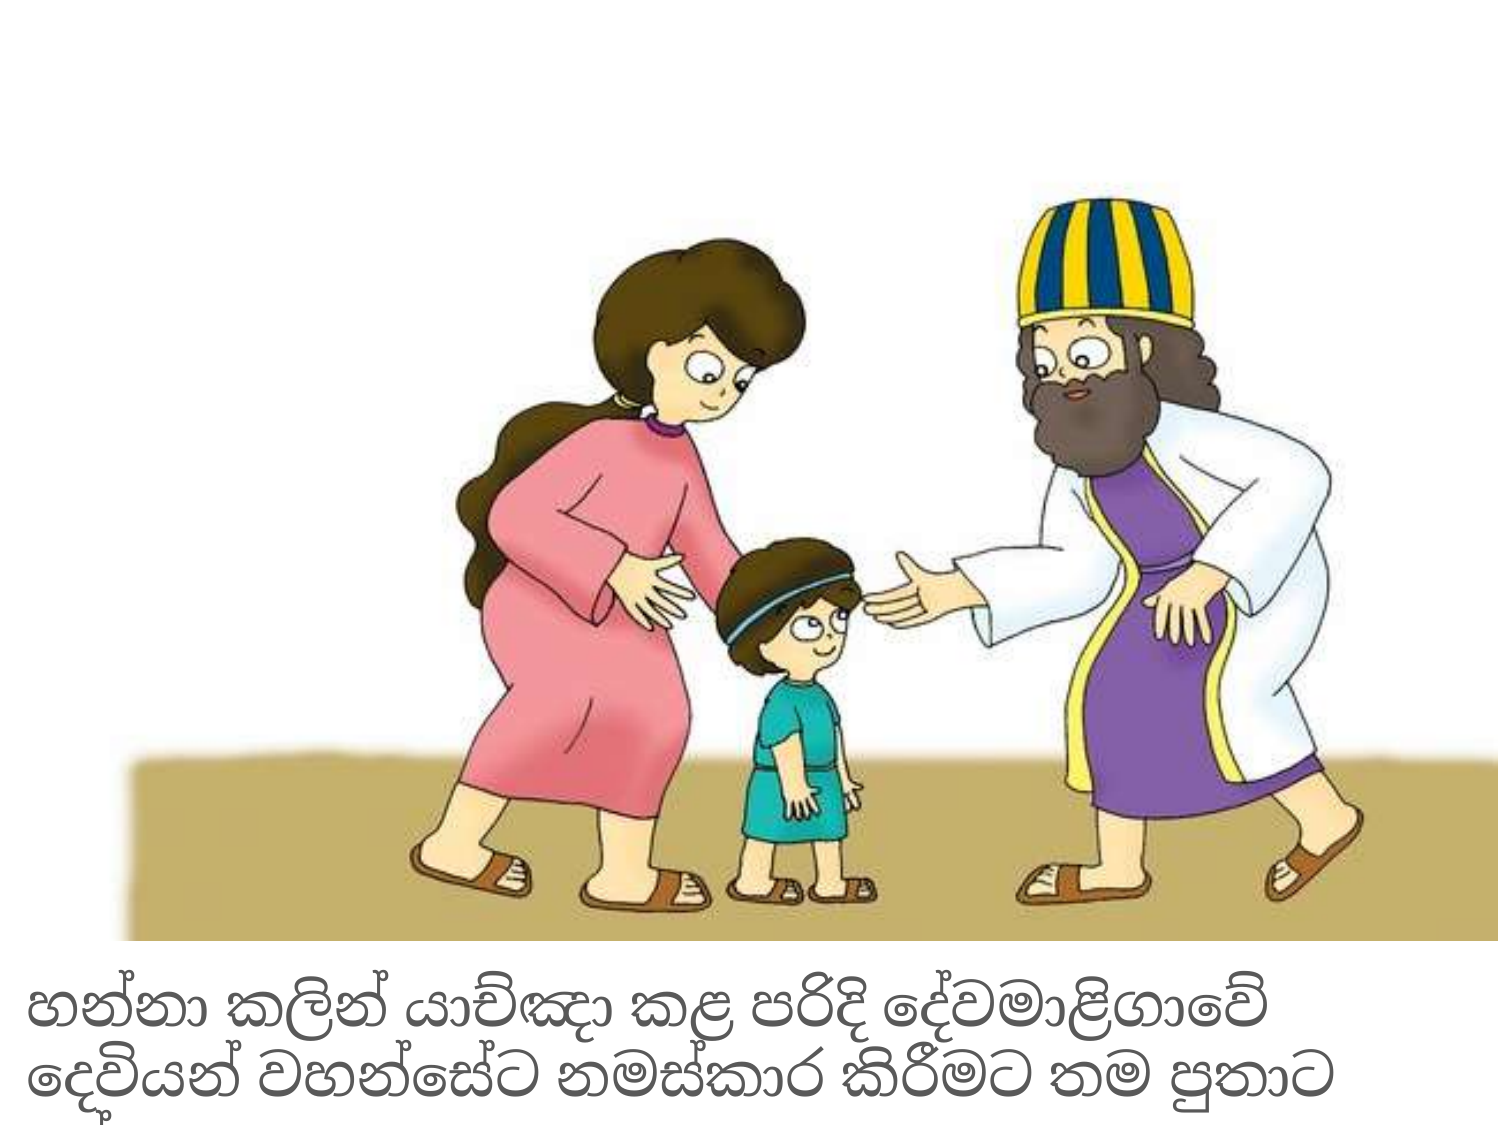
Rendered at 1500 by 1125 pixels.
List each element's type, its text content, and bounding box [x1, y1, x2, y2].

picture [0, 0, 1498, 941]
text_box හන්නා කලින් යාච්ඤා කළ පරිදි දේවමාළිගාවේ දෙවියන් වහන්සේට නමස්කාර කිරීමට තම පුතාට දුන්නාය. [11, 961, 1498, 1125]
